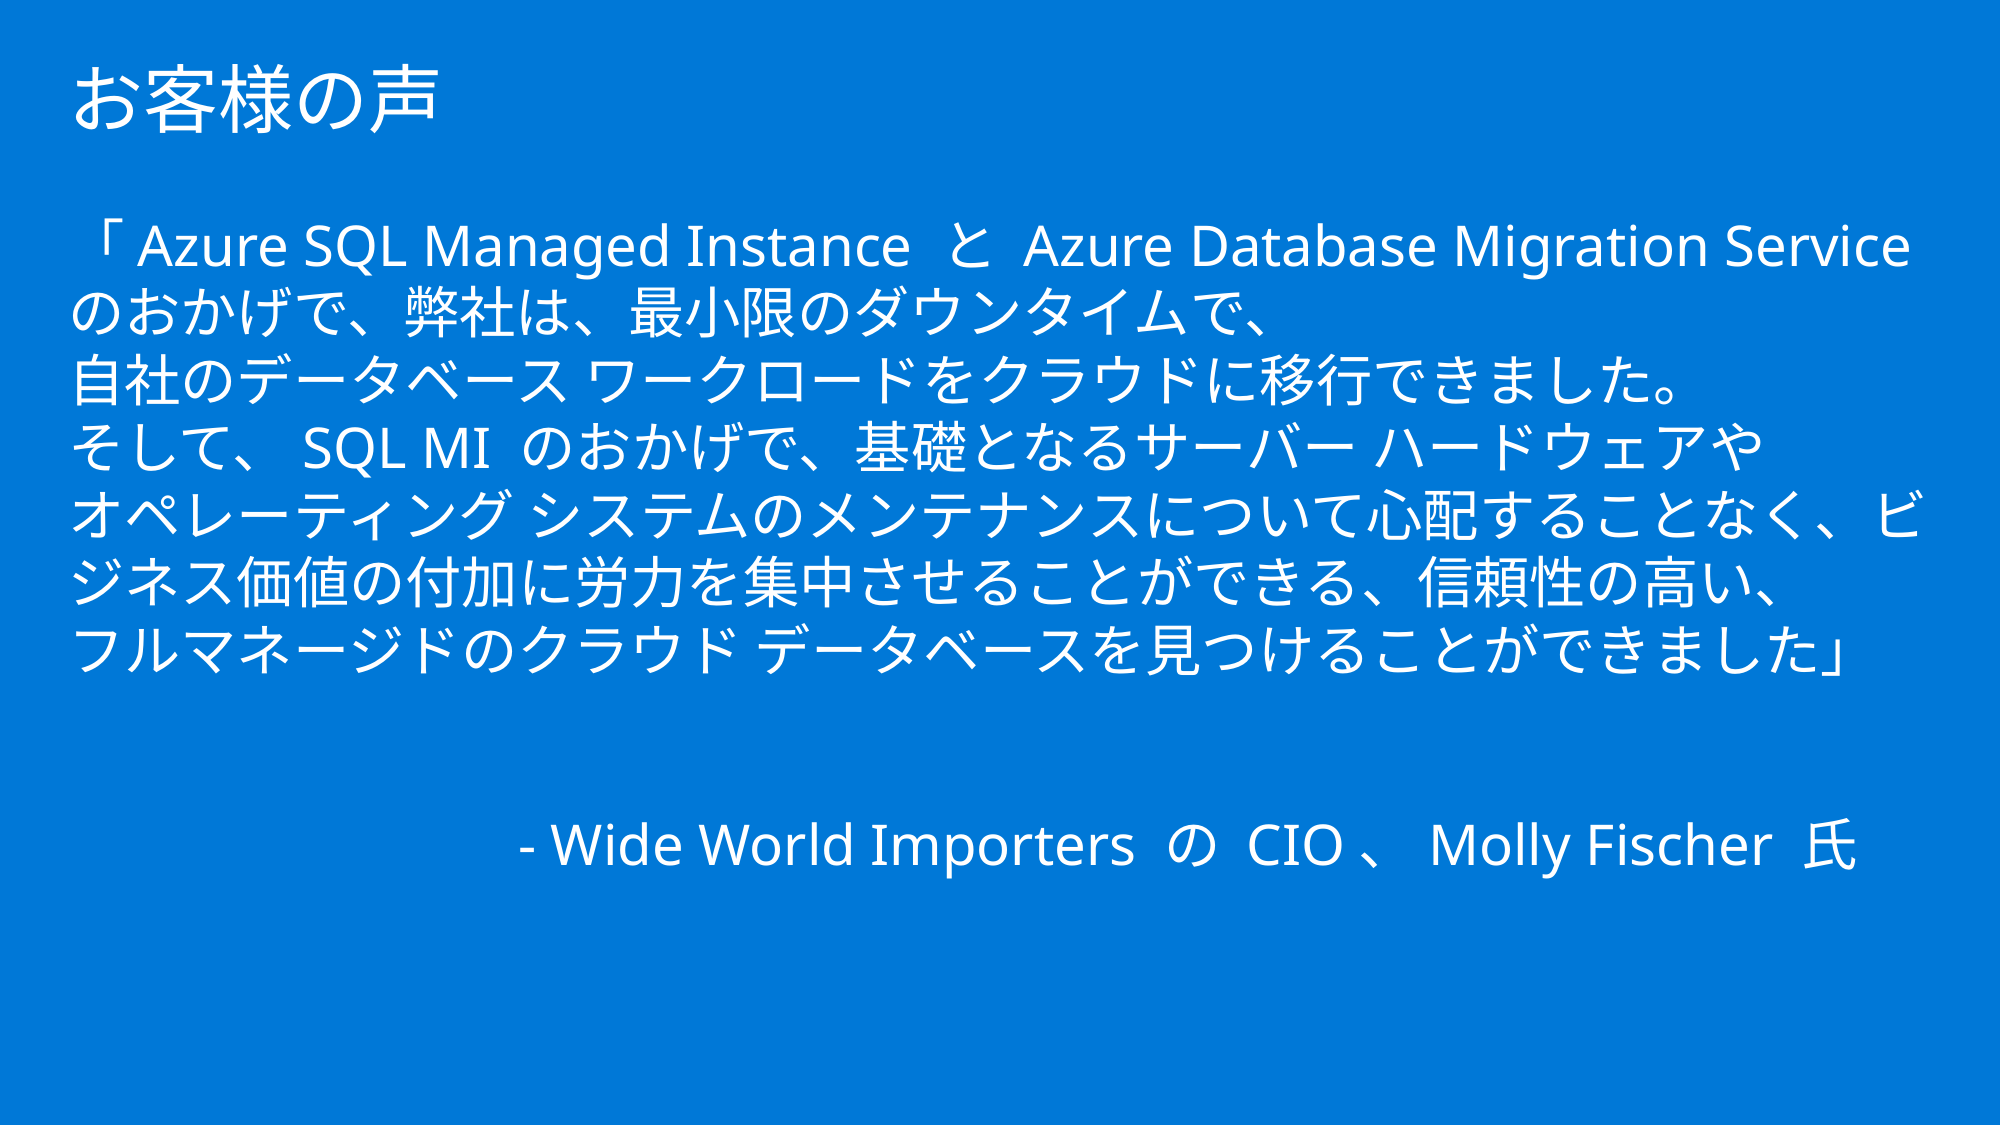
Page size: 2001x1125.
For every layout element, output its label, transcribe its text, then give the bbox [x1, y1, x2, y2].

list 「Azure SQL Managed Instance と Azure Database Migration Service のおかげで、弊社は、最小限のダウンタイムで、 自社のデータベース ワークロードをクラウドに移行できました。 そして、SQL MI のおかげで、基礎となるサーバー ハードウェアや オペレーティング システムのメンテナンスについて心配することなく、ビジネス価値の付加に労力を集中させることができる、信頼性の高い、 フルマネージドのクラウド データベースを見つけることができました」 - Wide World Importers の CIO、Molly Fischer 氏 [44, 195, 1956, 1078]
title お客様の声 [44, 47, 1957, 196]
